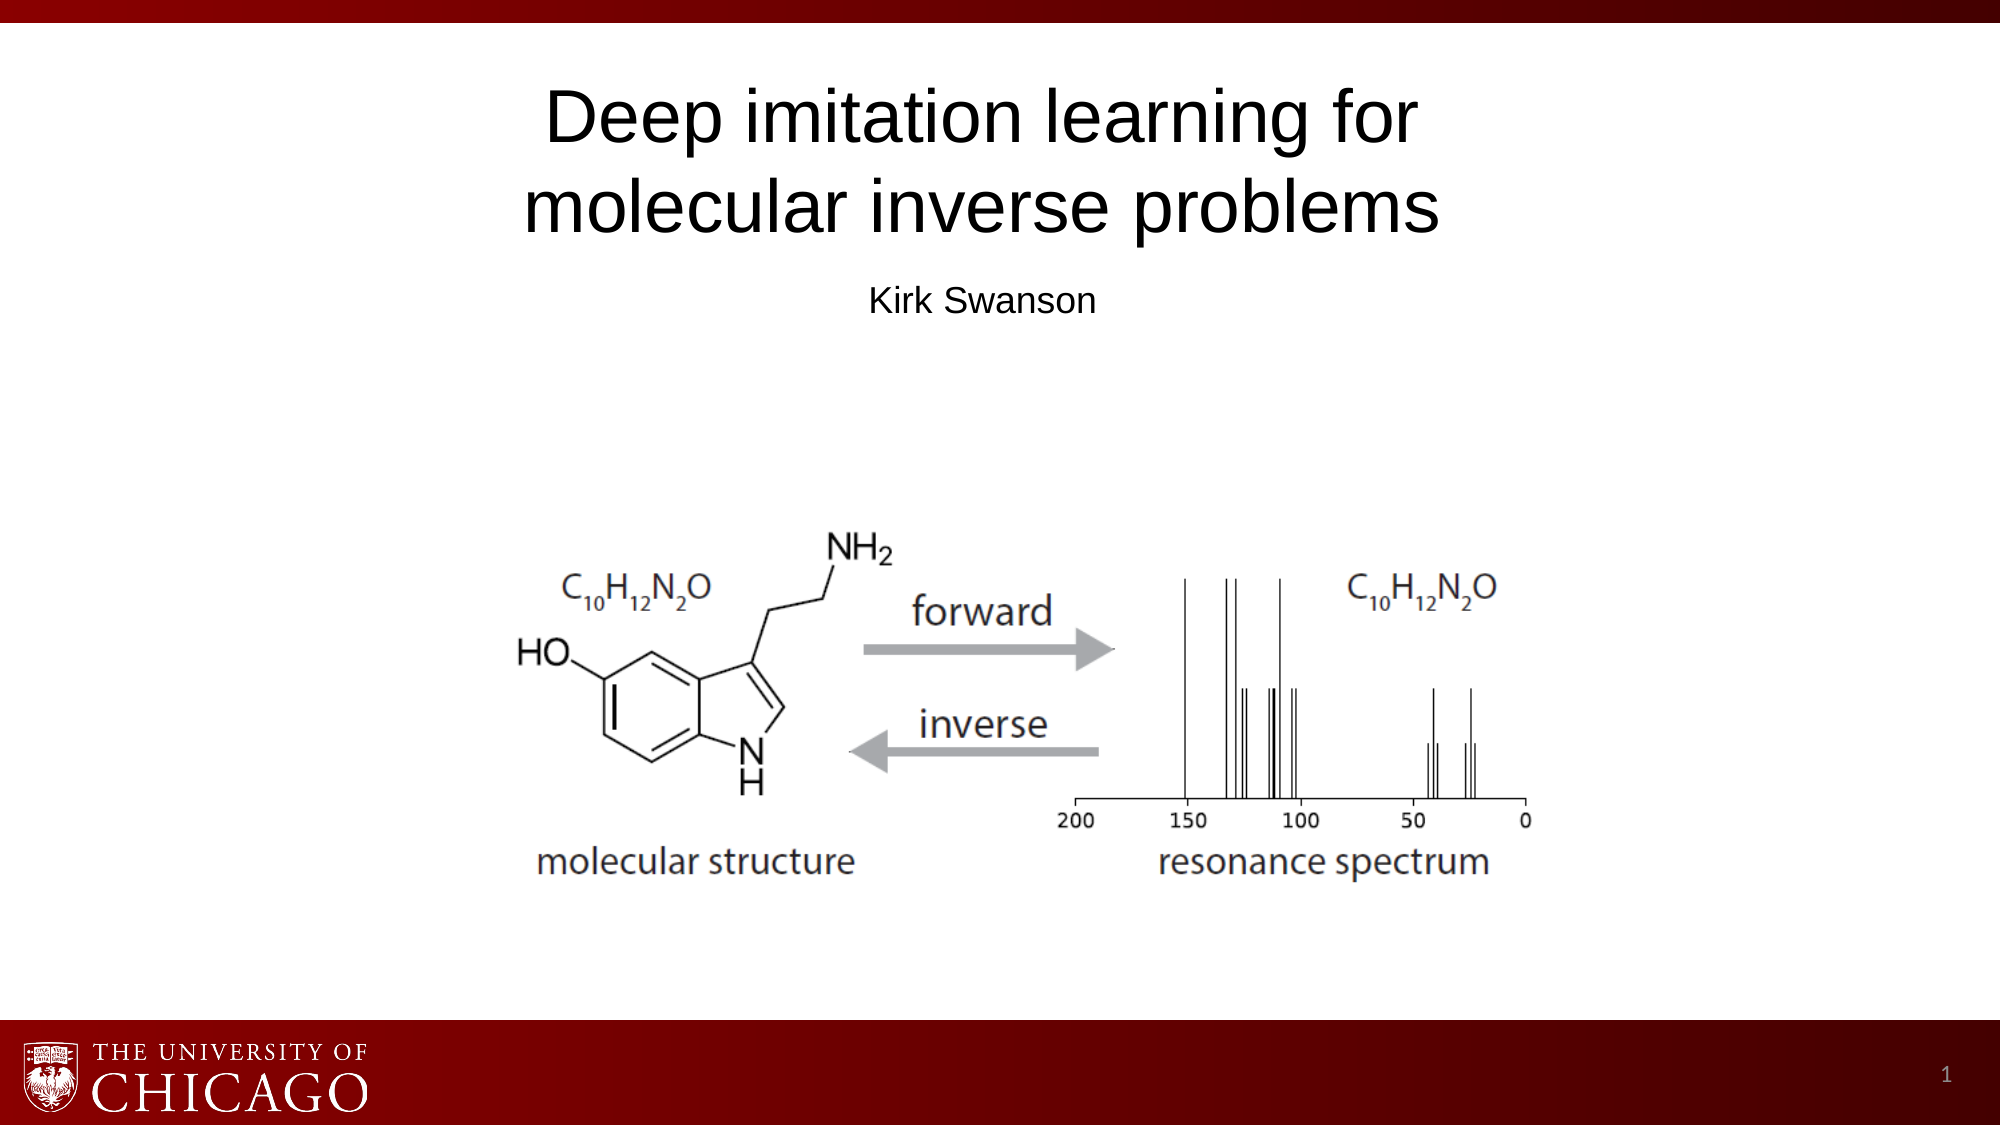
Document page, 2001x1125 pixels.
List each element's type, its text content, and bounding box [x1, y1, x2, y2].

text_box [0, 1020, 2000, 1125]
text_box [0, 0, 2000, 23]
text_box Kirk Swanson [512, 268, 1453, 329]
picture [23, 1042, 367, 1112]
picture [479, 492, 1560, 893]
text_box Deep imitation learning for molecular inverse problems [370, 60, 1595, 256]
slide_number 1 [1517, 1042, 1968, 1103]
